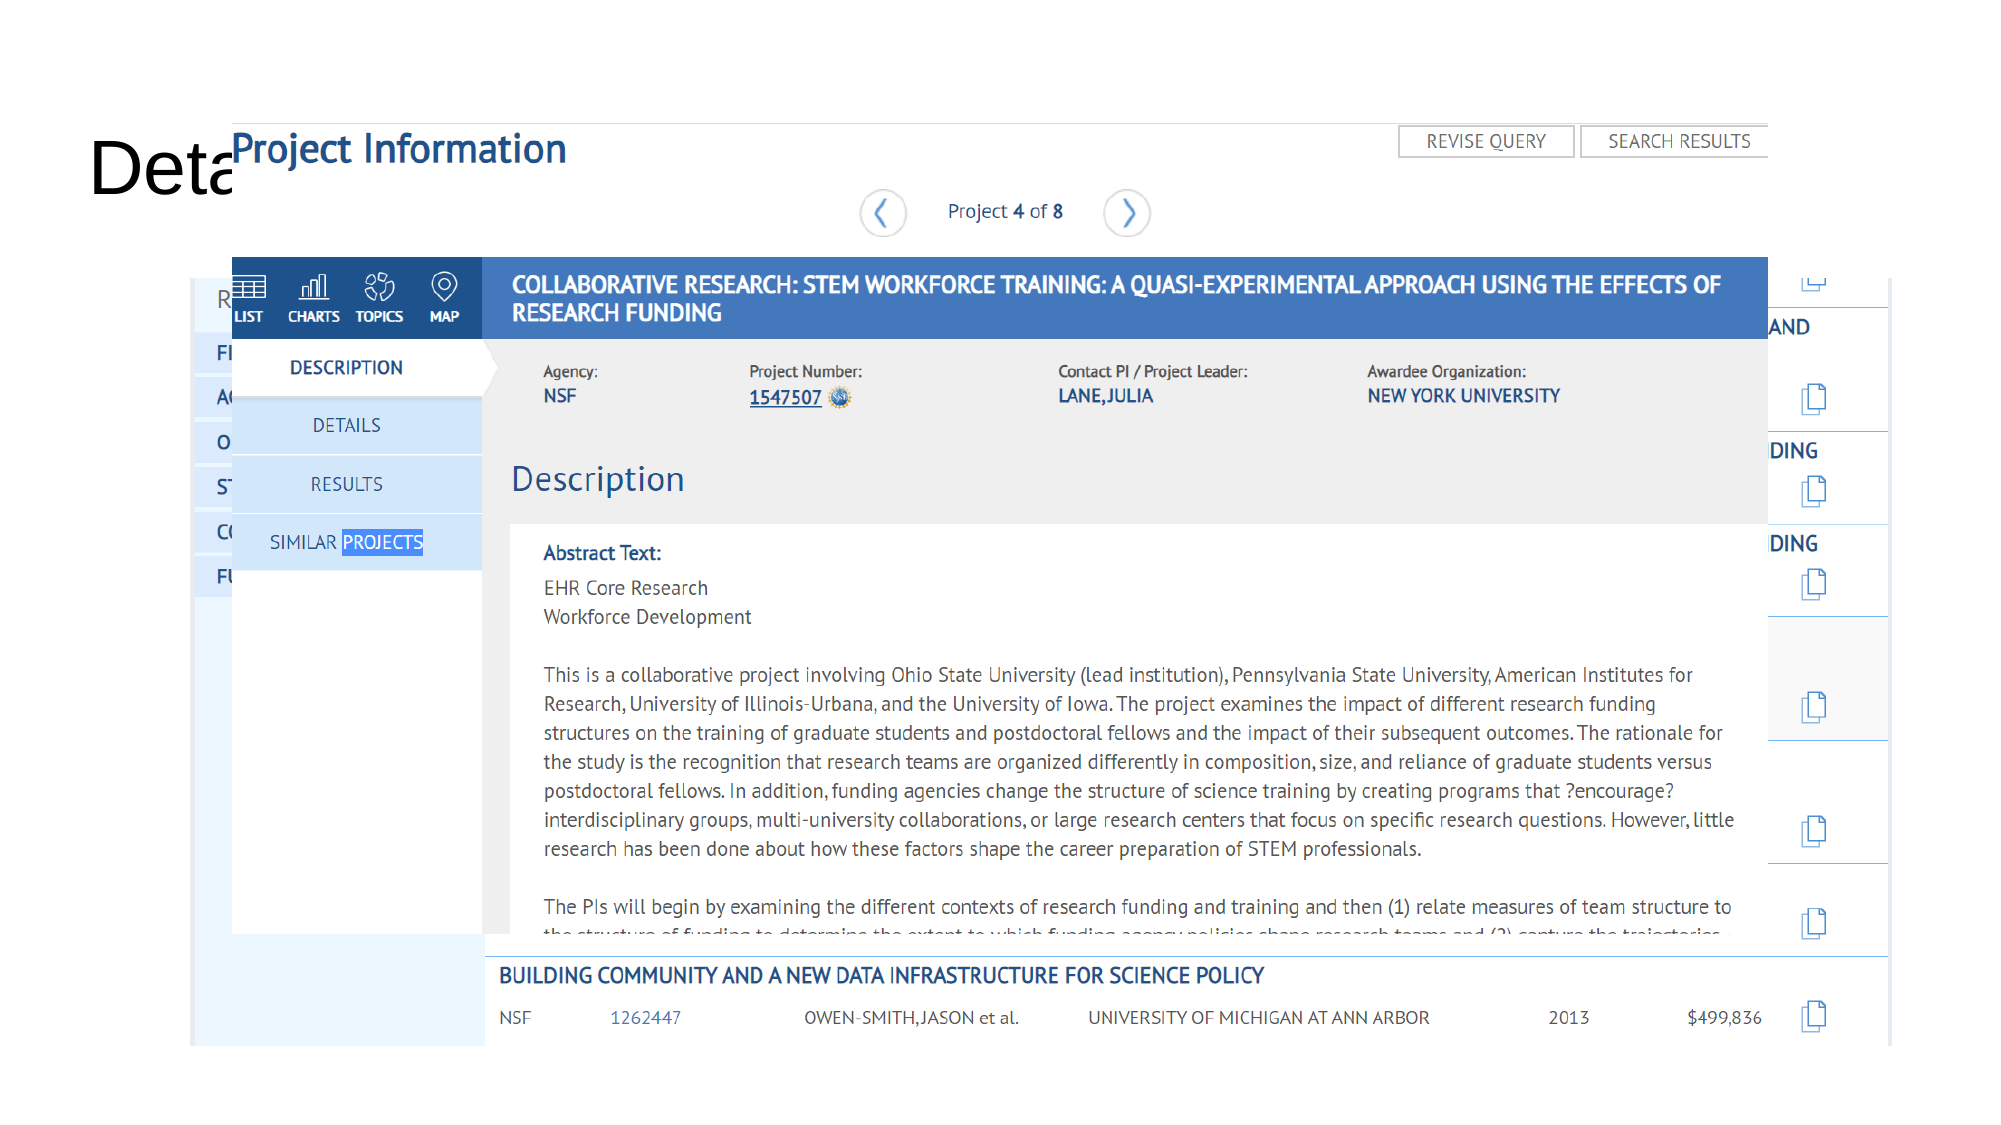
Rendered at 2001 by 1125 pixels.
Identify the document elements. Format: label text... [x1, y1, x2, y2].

title Detail [68, 97, 1932, 223]
picture [189, 121, 1892, 1046]
